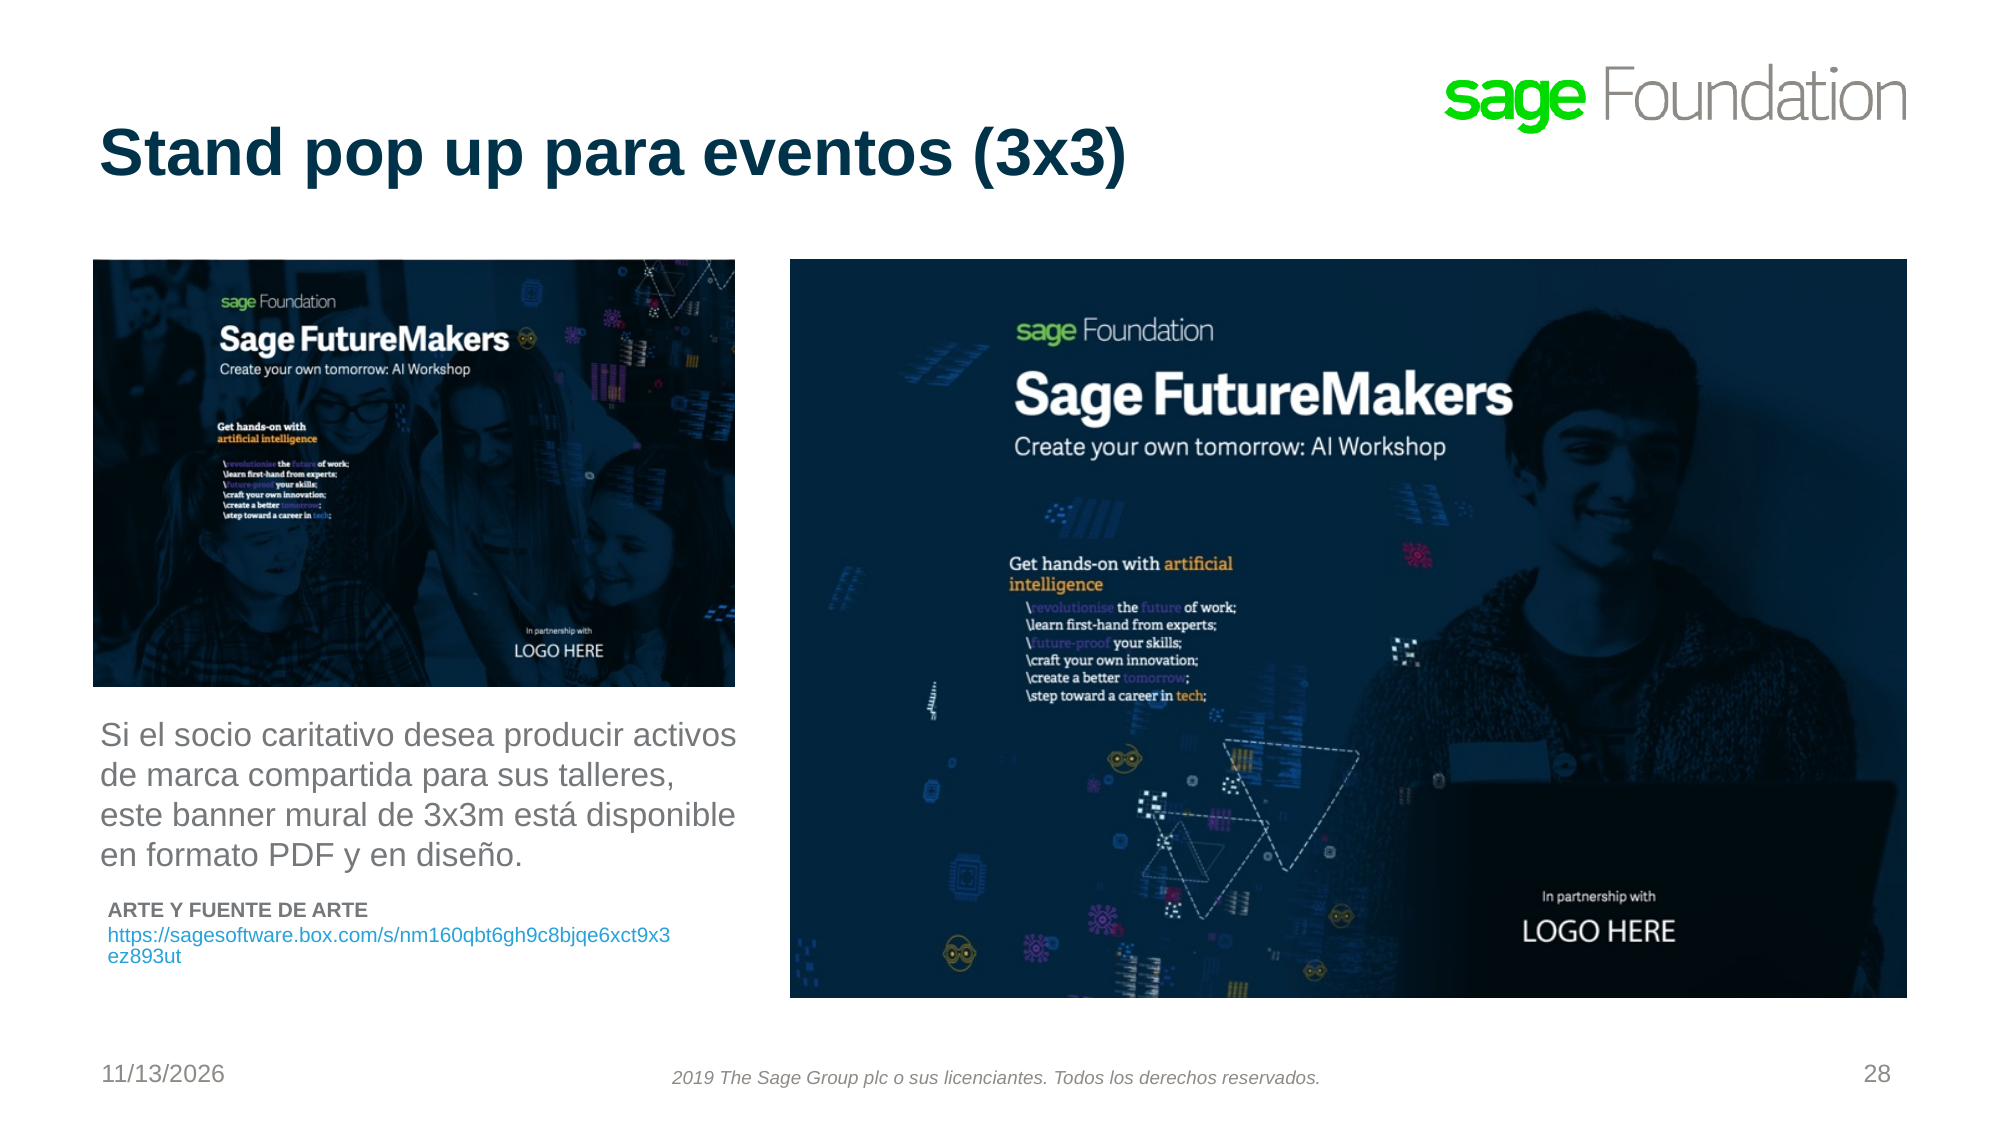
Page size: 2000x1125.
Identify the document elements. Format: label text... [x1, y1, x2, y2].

picture [1444, 63, 1906, 134]
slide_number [86, 1042, 537, 1103]
picture [92, 258, 735, 687]
picture [789, 258, 1907, 998]
text_box Si el socio caritativo desea producir activos de marca compartida para sus talleres, este banner mural de 3x3m está disponible en formato PDF y en diseño. [85, 706, 755, 881]
text_box ARTE Y FUENTE DE ARTE https://sagesoftware.box.com/s/nm160qbt6gh9c8bjqe6xct9x3ez893ut [92, 889, 691, 955]
title Stand pop up para eventos (3x3) [99, 108, 1370, 207]
slide_number 28 [1456, 1042, 1907, 1103]
